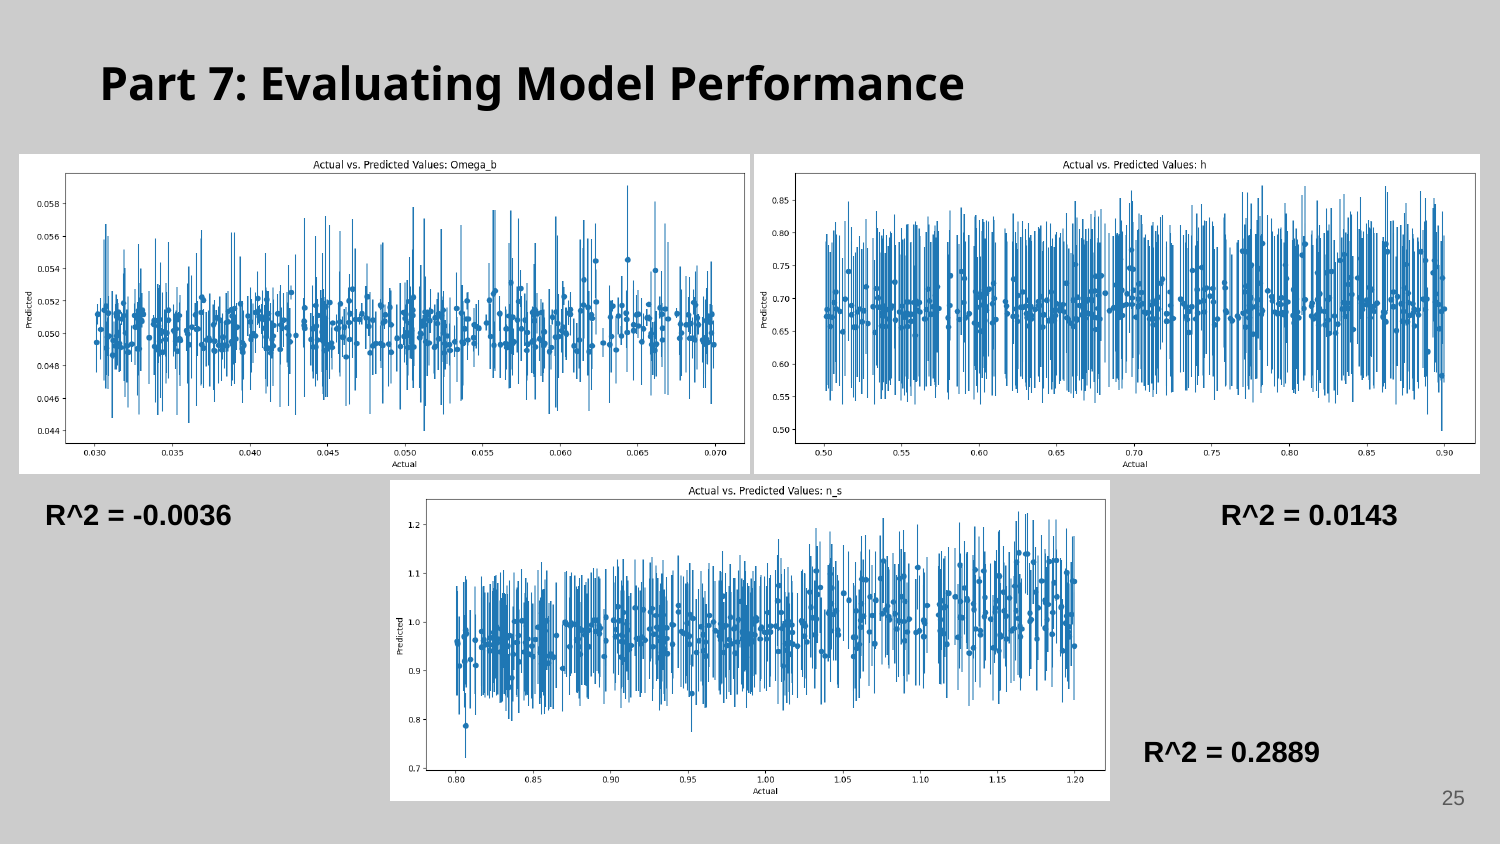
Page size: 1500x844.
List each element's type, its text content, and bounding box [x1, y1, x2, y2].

slide_number ‹#› [1389, 764, 1480, 830]
picture [754, 154, 1481, 474]
text_box R^2 = 0.2889 [1128, 718, 1372, 765]
picture [19, 154, 751, 474]
text_box R^2 = 0.0143 [1205, 483, 1449, 528]
text_box Part 7: Evaluating Model Performance [84, 39, 1195, 153]
picture [389, 480, 1111, 801]
text_box R^2 = -0.0036 [30, 483, 274, 528]
